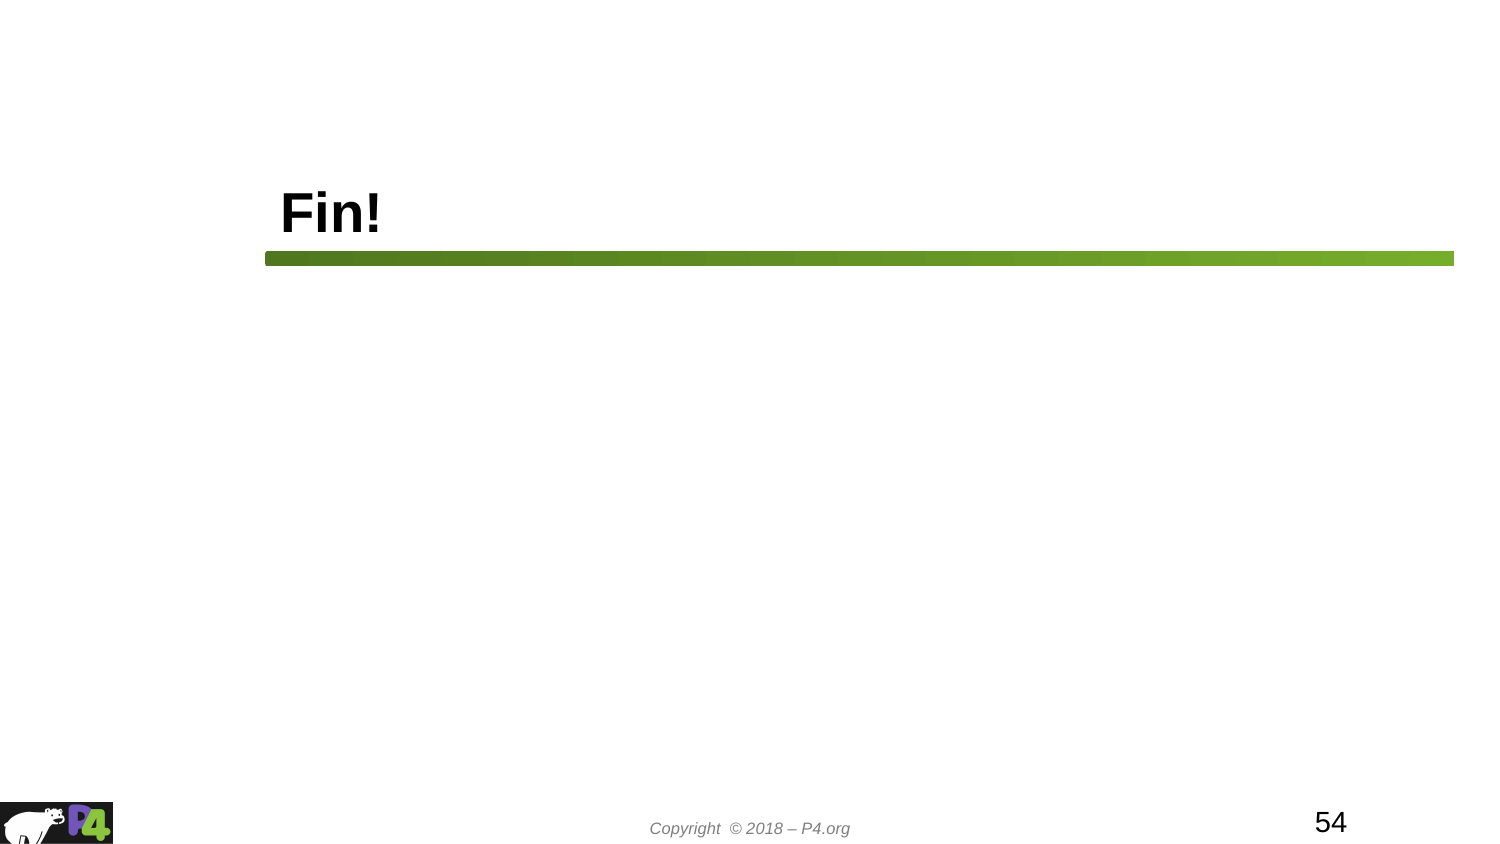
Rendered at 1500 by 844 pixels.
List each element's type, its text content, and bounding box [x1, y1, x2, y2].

title Fin! [265, 96, 1455, 251]
picture [0, 802, 113, 844]
slide_number ‹#› [1299, 808, 1475, 835]
